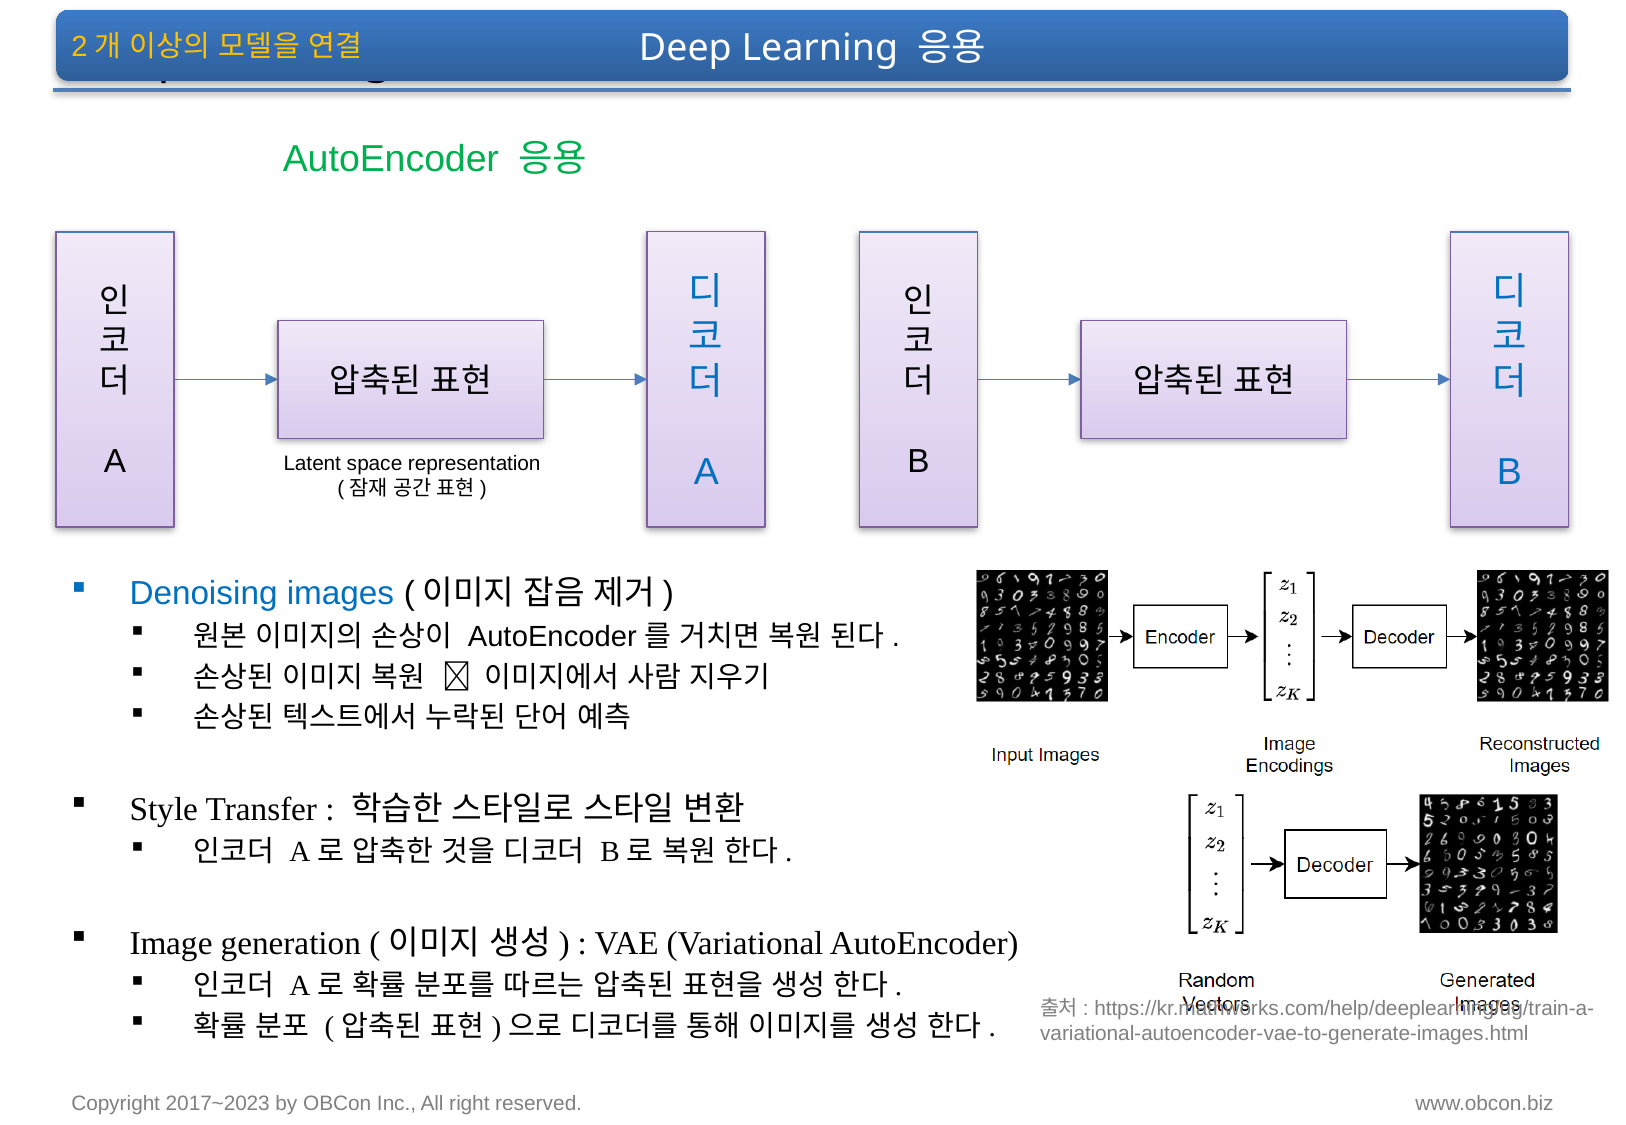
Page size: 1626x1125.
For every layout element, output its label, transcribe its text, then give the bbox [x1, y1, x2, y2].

text_box 디 코 더 A [646, 231, 766, 528]
text_box Denoising images (이미지 잡음 제거) 원본 이미지의 손상이 AutoEncoder를 거치면 복원 된다. 손상된 이미지 복원  이미지에서 사람 지우기 손상된 텍스트에서 누락된 단어 예측 Style Transfer : 학습한 스타일로 스타일 변환 인코더 A로 압축한 것을 디코더 B로 복원 한다. Image generation (이미지 생성) : VAE (Variational AutoEncoder) 인코더 A로 확률 분포를 따르는 압축된 표현을 생성 한다. 확률 분포 (압축된 표현)으로 디코더를 통해 이미지를 생성 한다. [56, 563, 1569, 1097]
picture [1175, 788, 1563, 1024]
text_box 압축된 표현 [1080, 320, 1347, 439]
text_box 출처: https://kr.mathworks.com/help/deeplearning/ug/train-a-variational-autoencoder-vae-to-generate-images.html [1025, 987, 1612, 1053]
text_box Deep Learning 응용 [56, 10, 1569, 81]
text_box 2개 이상의 모델을 연결 [56, 20, 553, 70]
text_box 디 코 더 B [1450, 231, 1569, 528]
text_box 인 코 더 A [55, 231, 175, 528]
text_box 인 코 더 B [859, 231, 978, 528]
text_box AutoEncoder 응용 [57, 126, 813, 187]
text_box 압축된 표현 [277, 320, 544, 439]
picture [965, 560, 1612, 784]
text_box Latent space representation (잠재 공간 표현) [217, 441, 607, 507]
